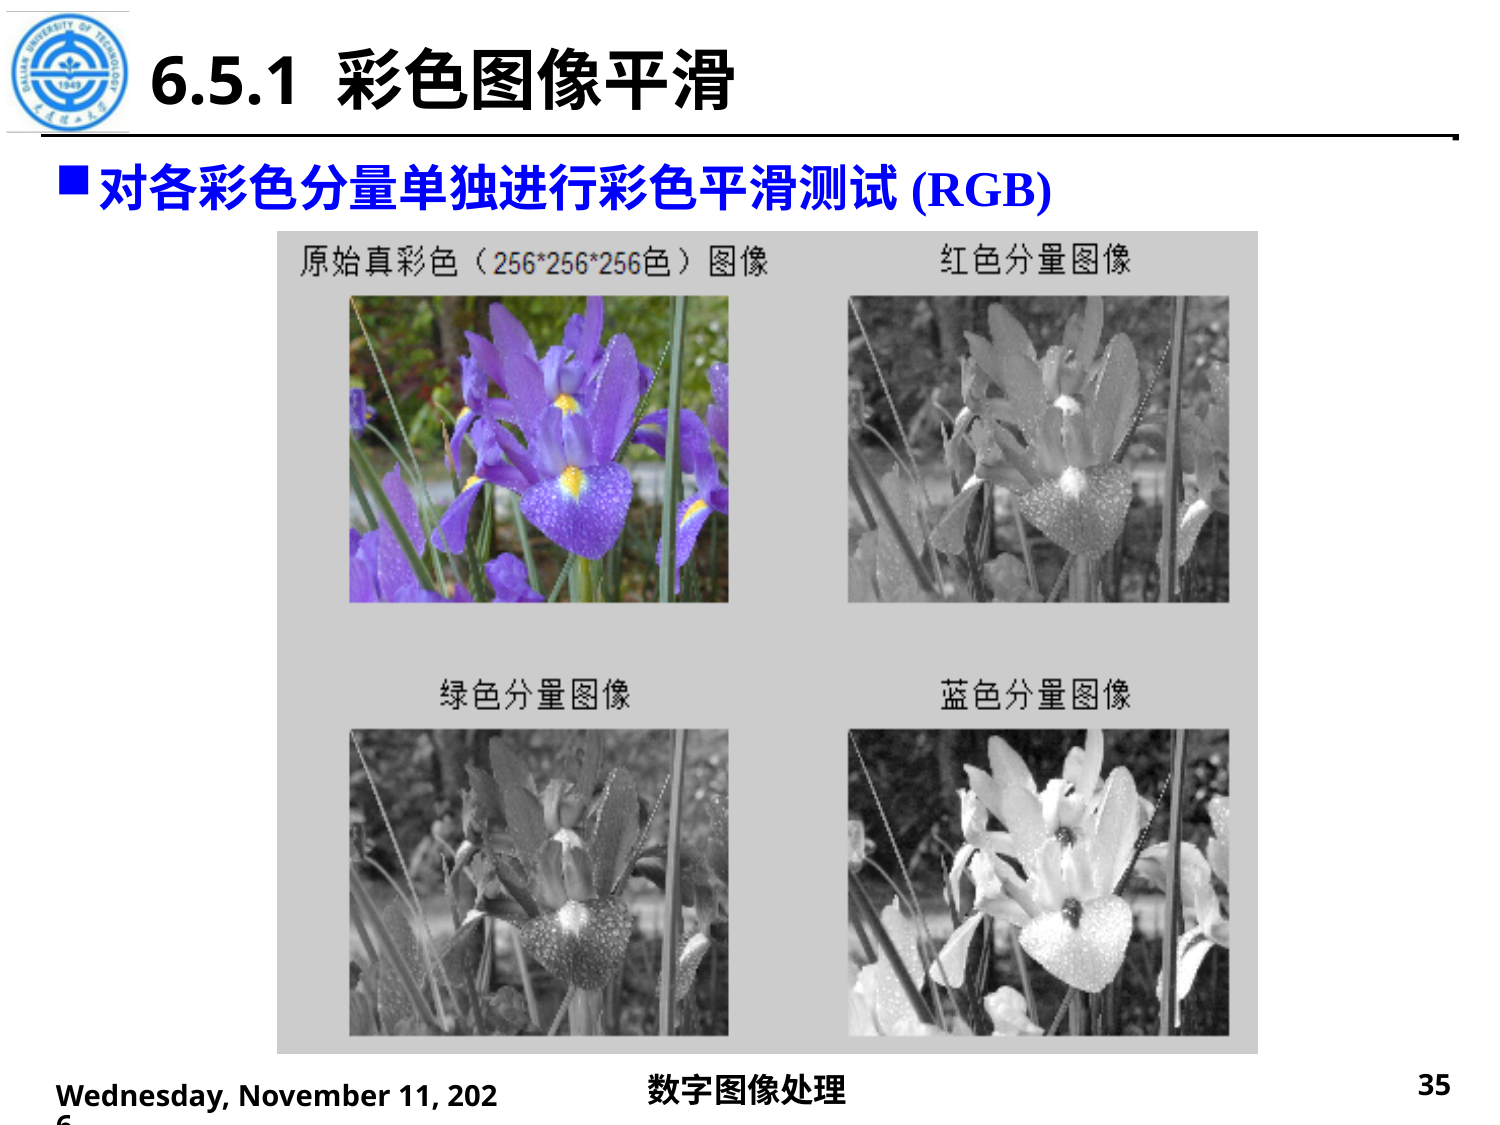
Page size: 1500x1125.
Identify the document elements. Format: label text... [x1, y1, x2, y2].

picture [6, 10, 130, 136]
text_box 6.5.1 彩色图像平滑 [135, 30, 1193, 126]
text_box 对各彩色分量单独进行彩色平滑测试(RGB) [41, 137, 1453, 224]
picture [277, 231, 1258, 1054]
